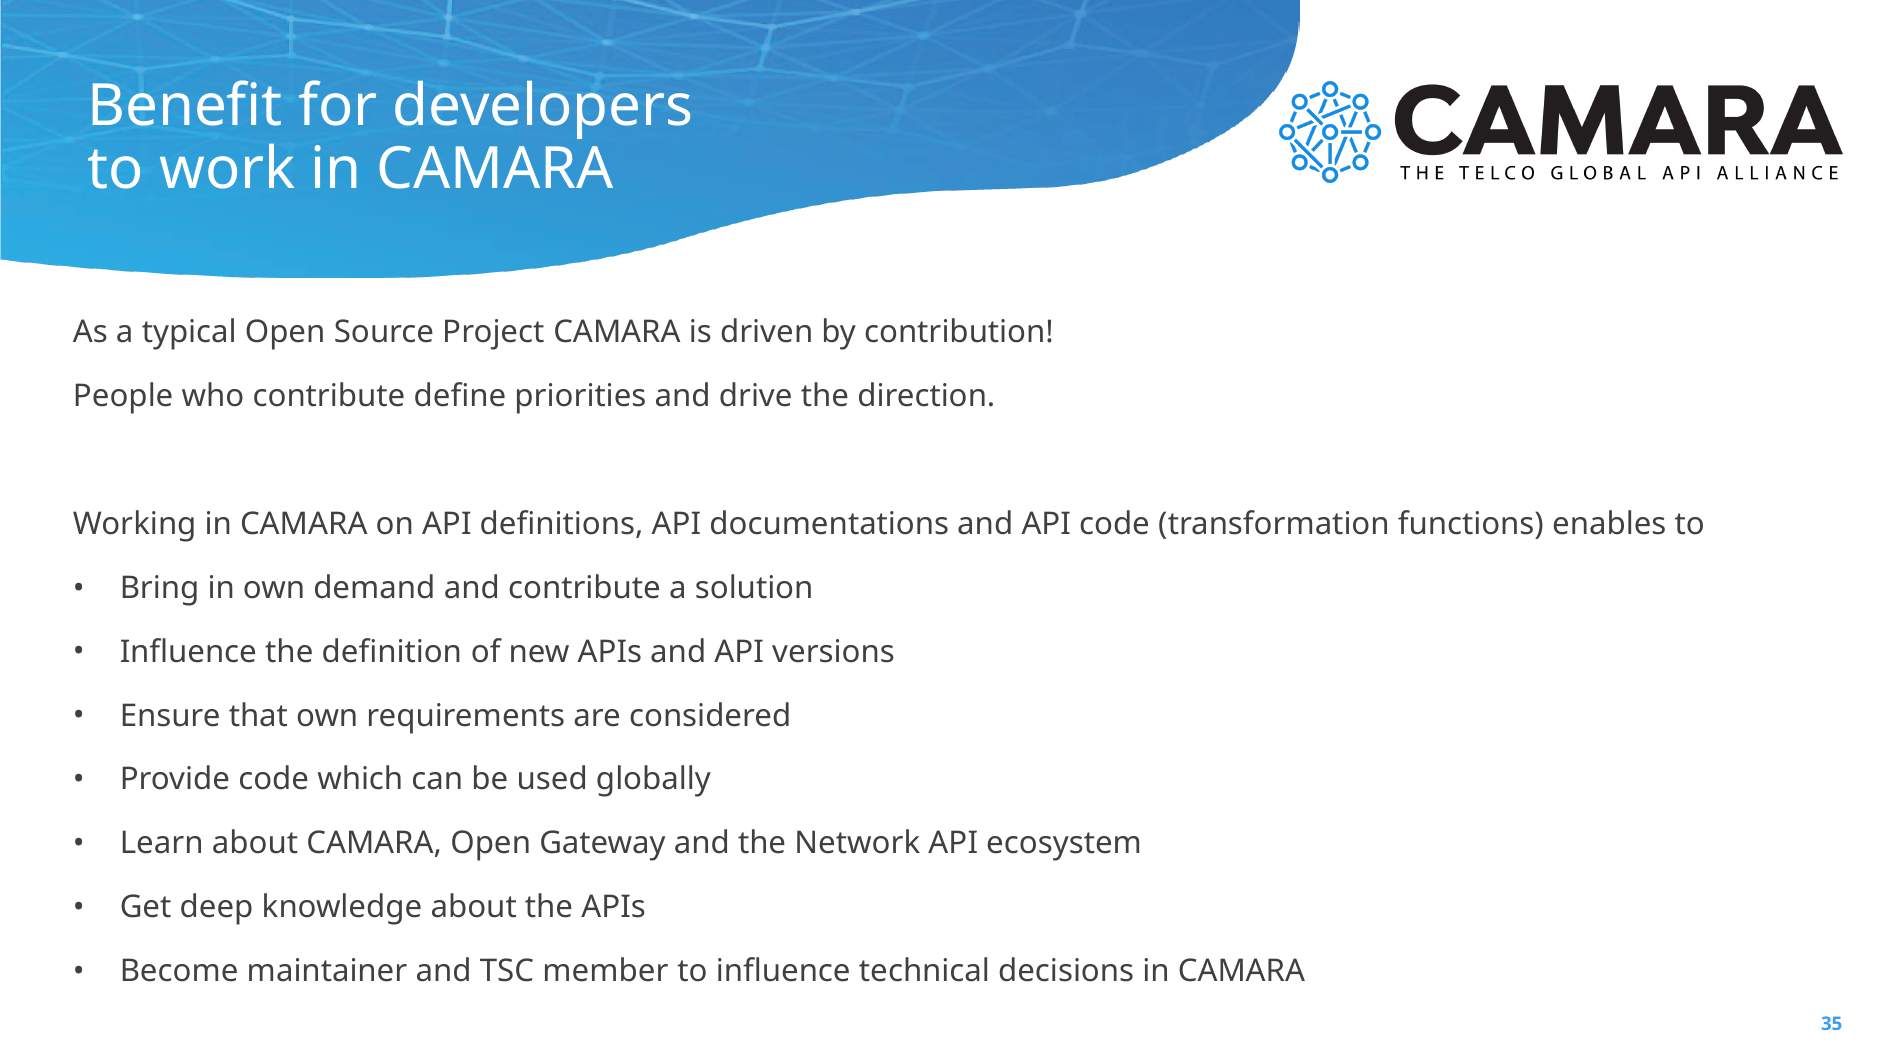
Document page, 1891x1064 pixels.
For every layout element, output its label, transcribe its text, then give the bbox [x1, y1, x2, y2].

picture [0, 0, 1300, 278]
title Benefit for developers to work in CAMARA [72, 67, 1869, 197]
list As a typical Open Source Project CAMARA is driven by contribution! People who contribute define priorities and drive the direction. Working in CAMARA on API definitions, API documentations and API code (transformation functions) enables to Bring in own demand and contribute a solution Influence the definition of new APIs and API versions Ensure that own requirements are considered Provide code which can be used globally Learn about CAMARA, Open Gateway and the Network API ecosystem Get deep knowledge about the APIs Become maintainer and TSC member to influence technical decisions in CAMARA [72, 310, 1869, 987]
